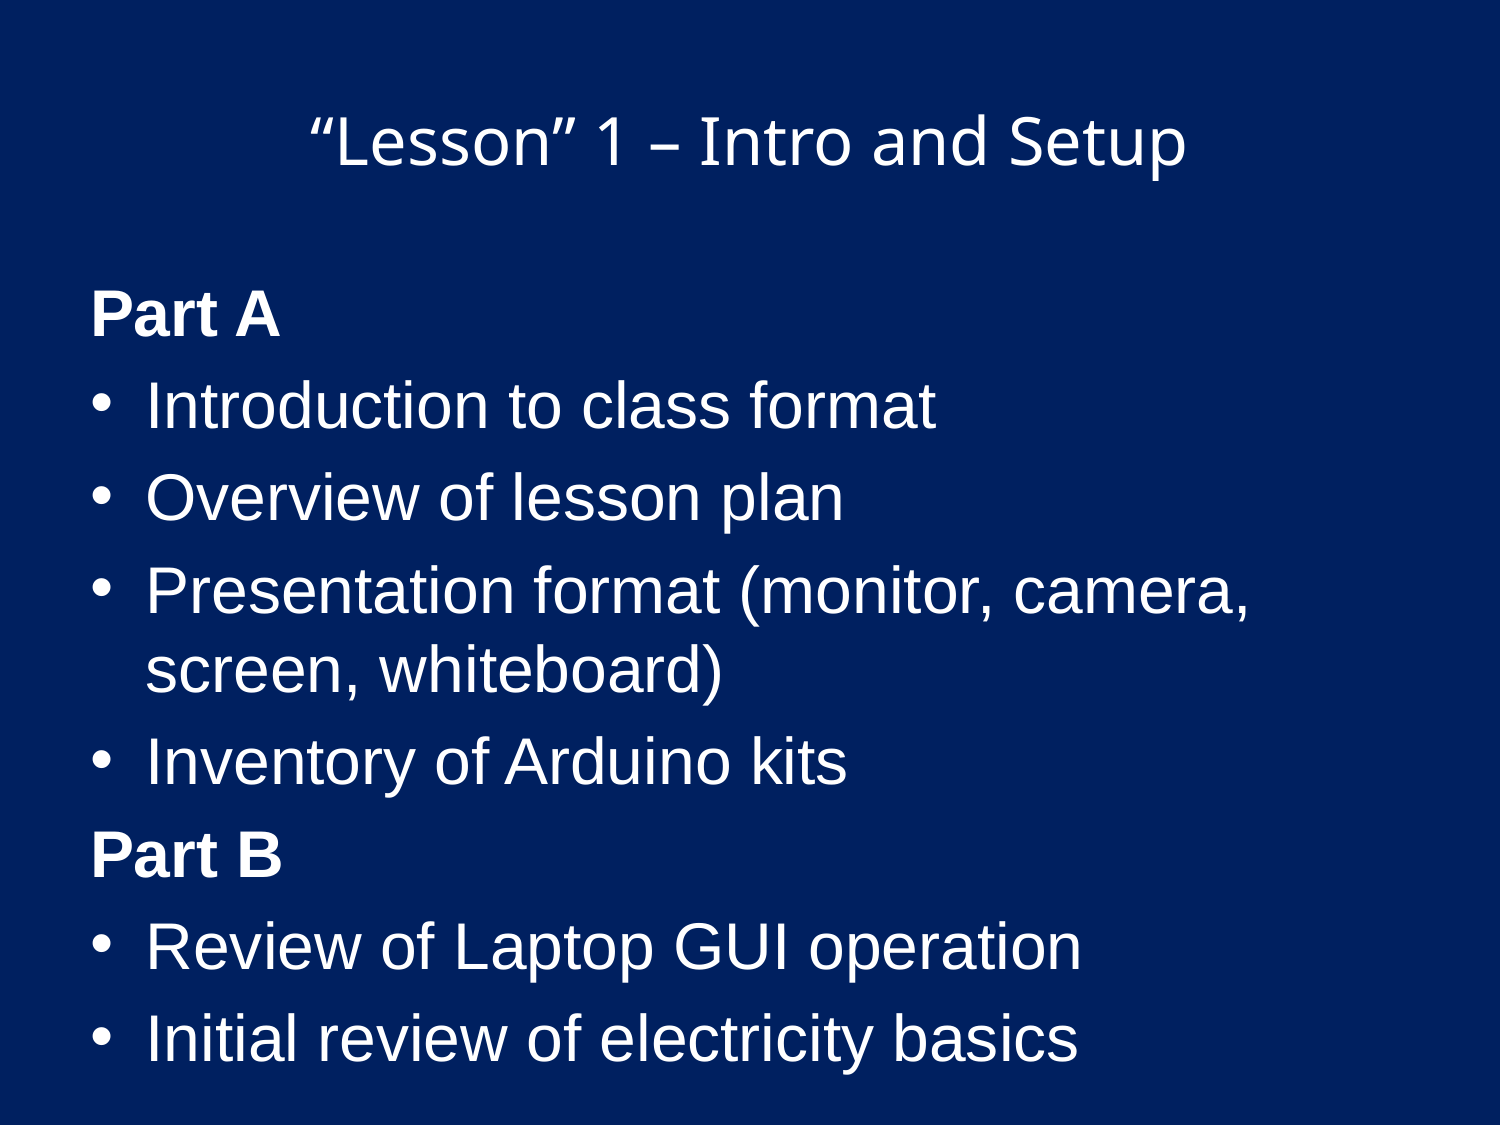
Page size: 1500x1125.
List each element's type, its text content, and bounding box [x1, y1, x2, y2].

list Part A Introduction to class format Overview of lesson plan Presentation format (monitor, camera, screen, whiteboard) Inventory of Arduino kits Part B Review of Laptop GUI operation Initial review of electricity basics [75, 262, 1425, 1088]
title “Lesson” 1 – Intro and Setup [75, 45, 1425, 233]
